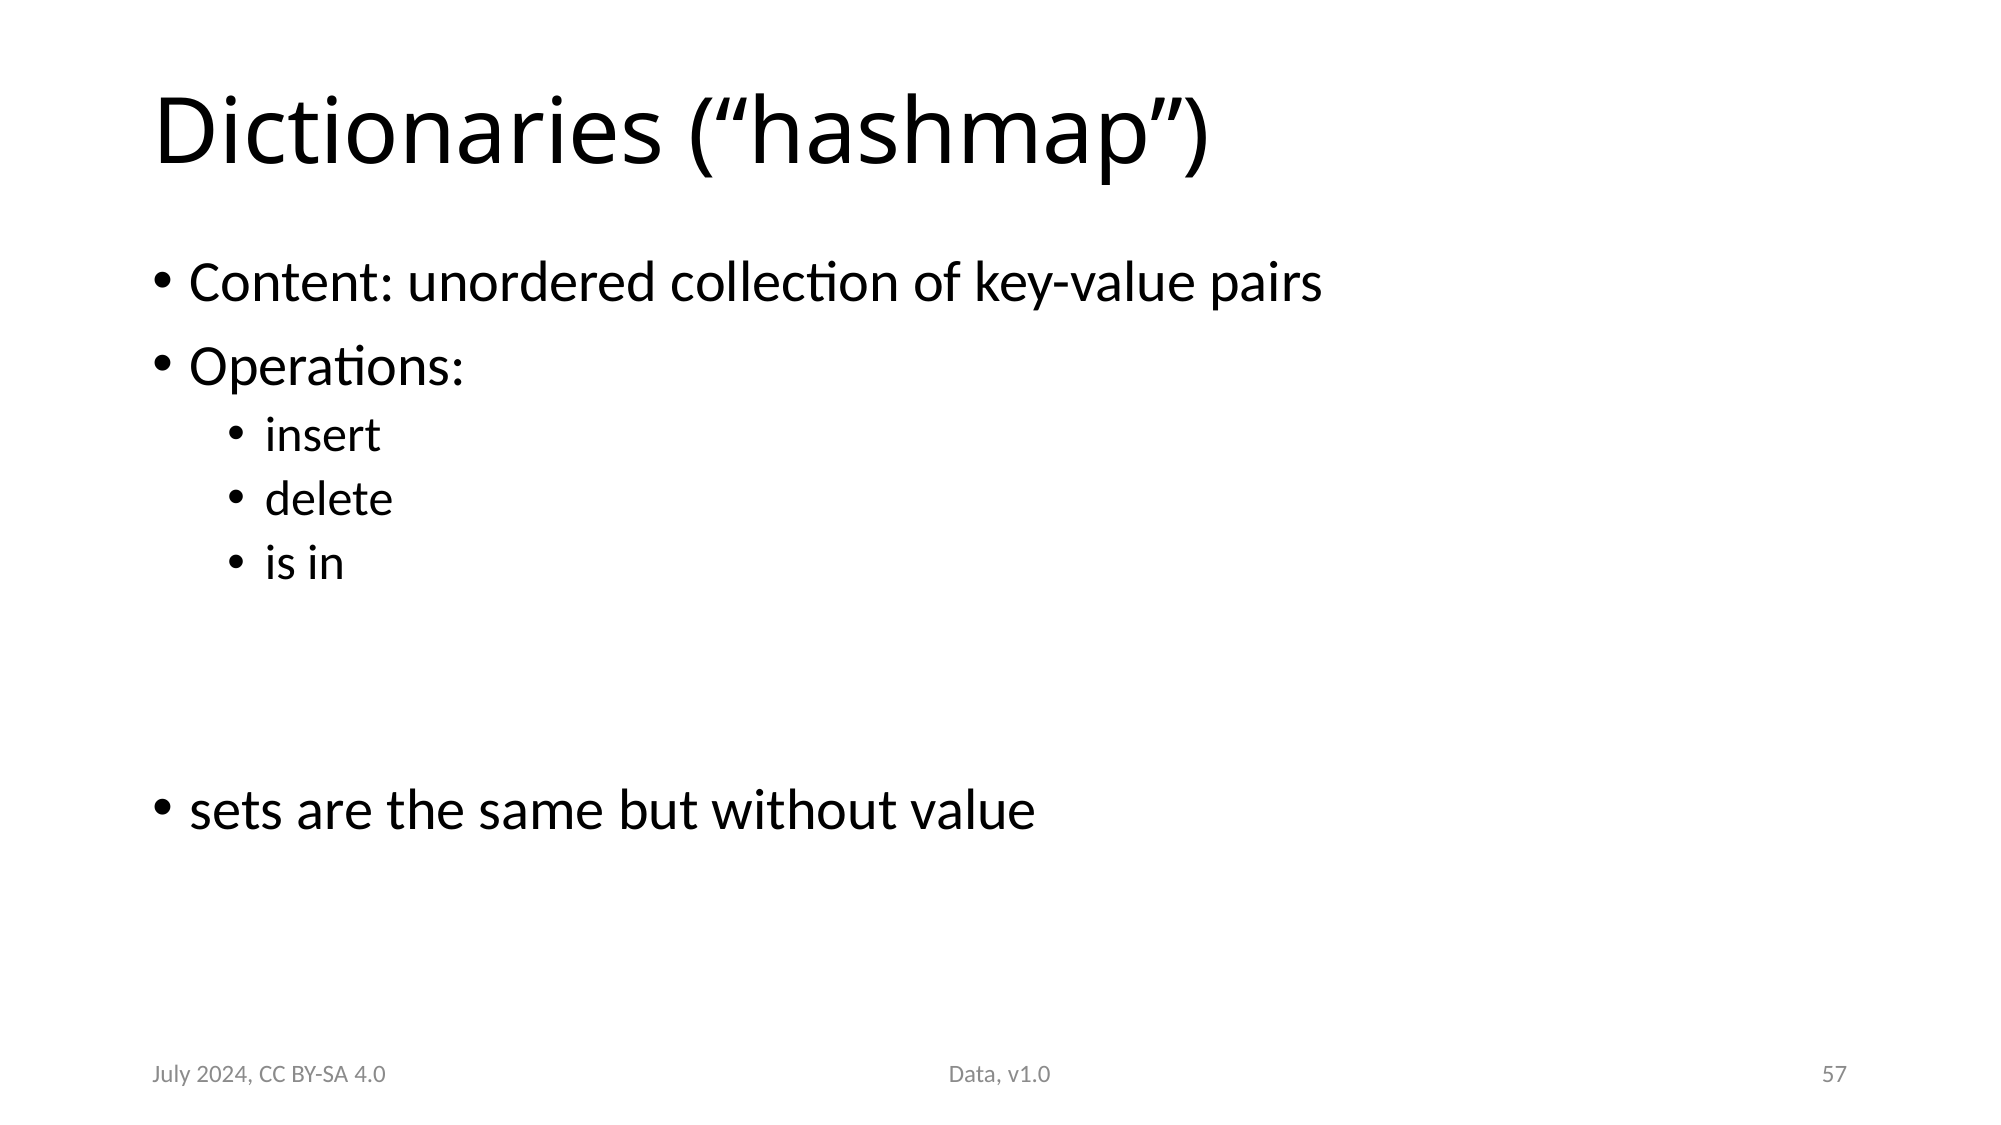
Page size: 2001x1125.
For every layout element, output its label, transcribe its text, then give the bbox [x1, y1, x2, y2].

title Dictionaries (“hashmap”) [137, 59, 1863, 209]
footer Data, v1.0 [662, 1042, 1338, 1103]
slide_number 57 [1412, 1042, 1863, 1103]
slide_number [137, 1042, 588, 1103]
list Content: unordered collection of key-value pairs Operations: insert delete is in sets are the same but without value [137, 243, 1863, 1014]
